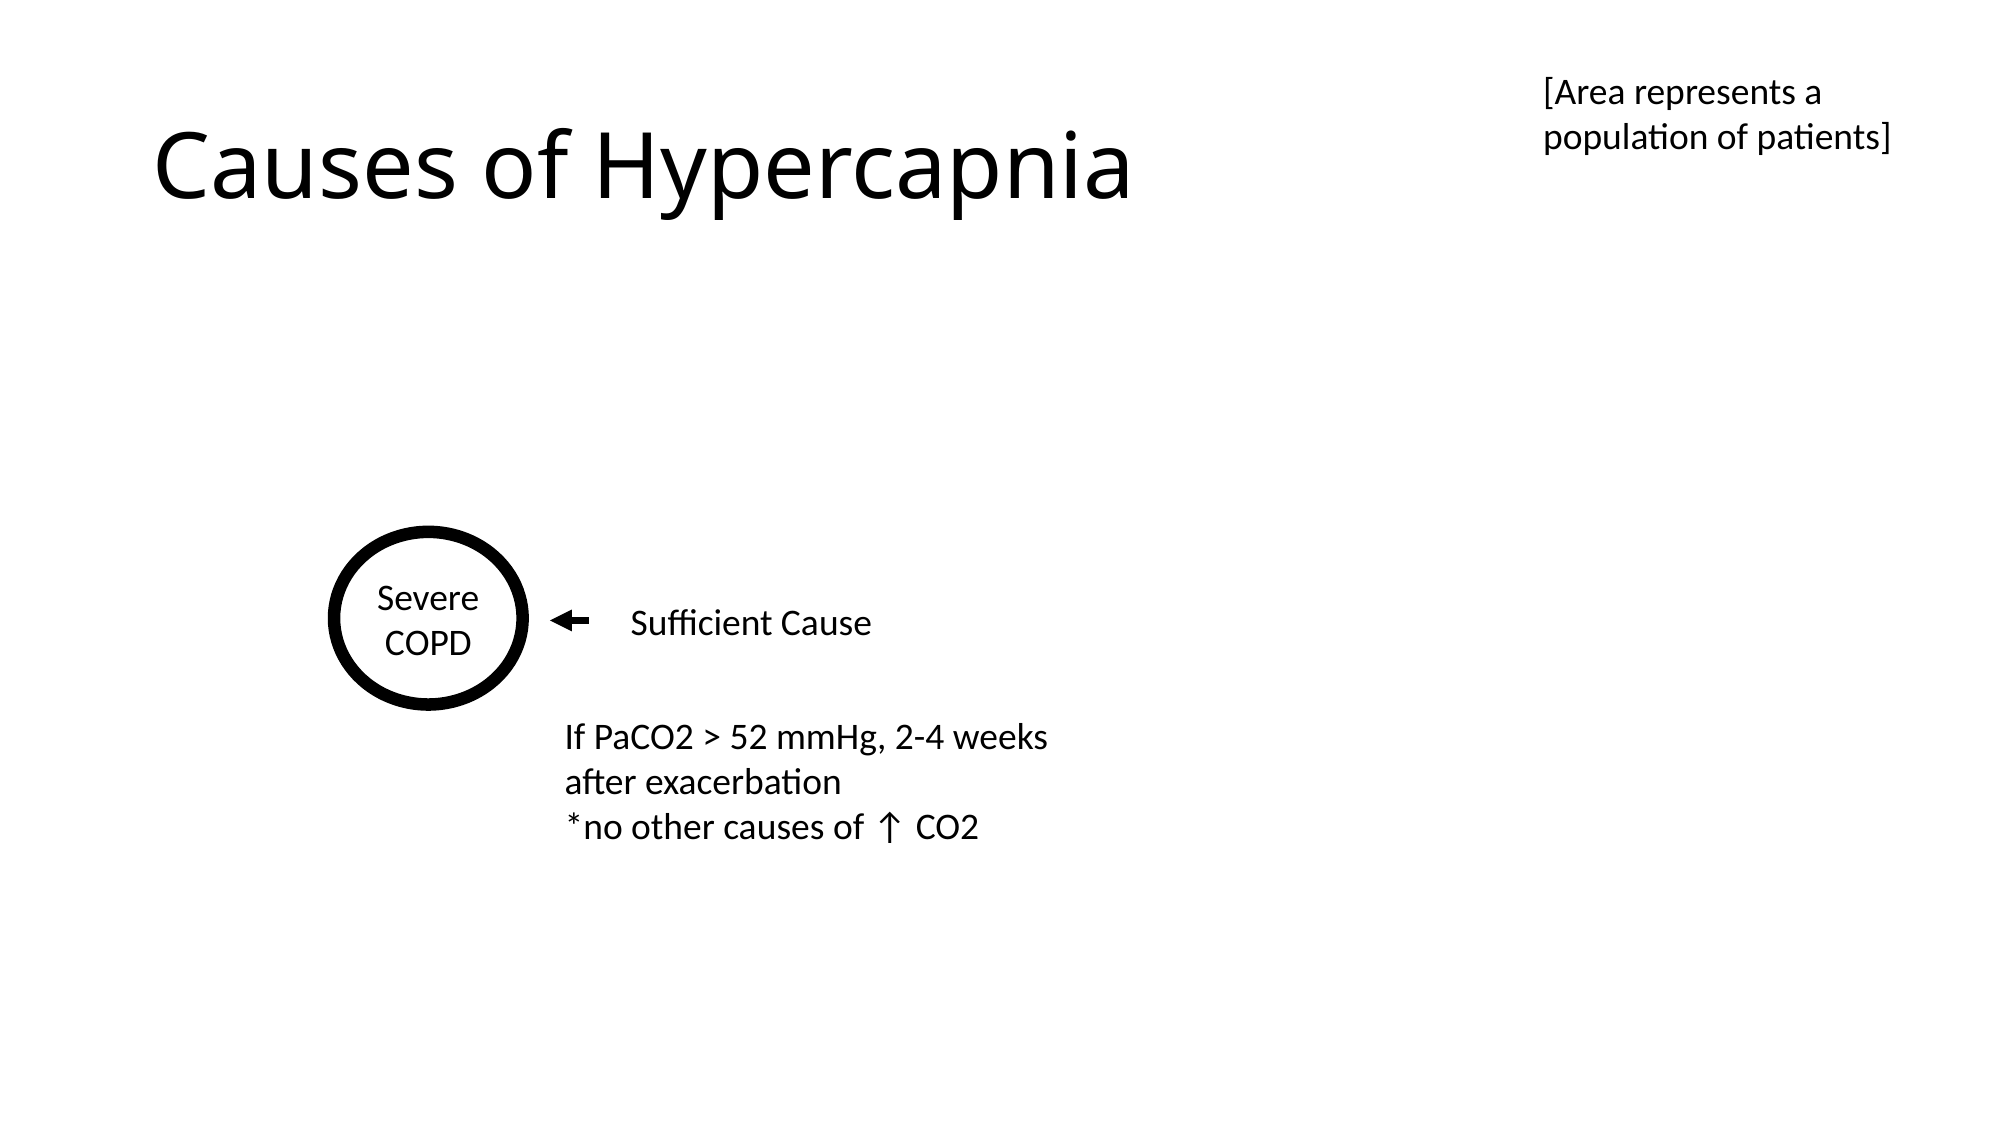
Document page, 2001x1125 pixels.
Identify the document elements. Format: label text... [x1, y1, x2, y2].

title Causes of Hypercapnia [137, 59, 1863, 278]
text_box If PaCO2 > 52 mmHg, 2-4 weeks after exacerbation *no other causes of ↑️ CO2 [549, 704, 1072, 855]
text_box [Area represents a population of patients] [1528, 59, 1921, 165]
text_box Sufficient Cause [615, 590, 948, 650]
text_box Severe COPD [332, 530, 524, 706]
